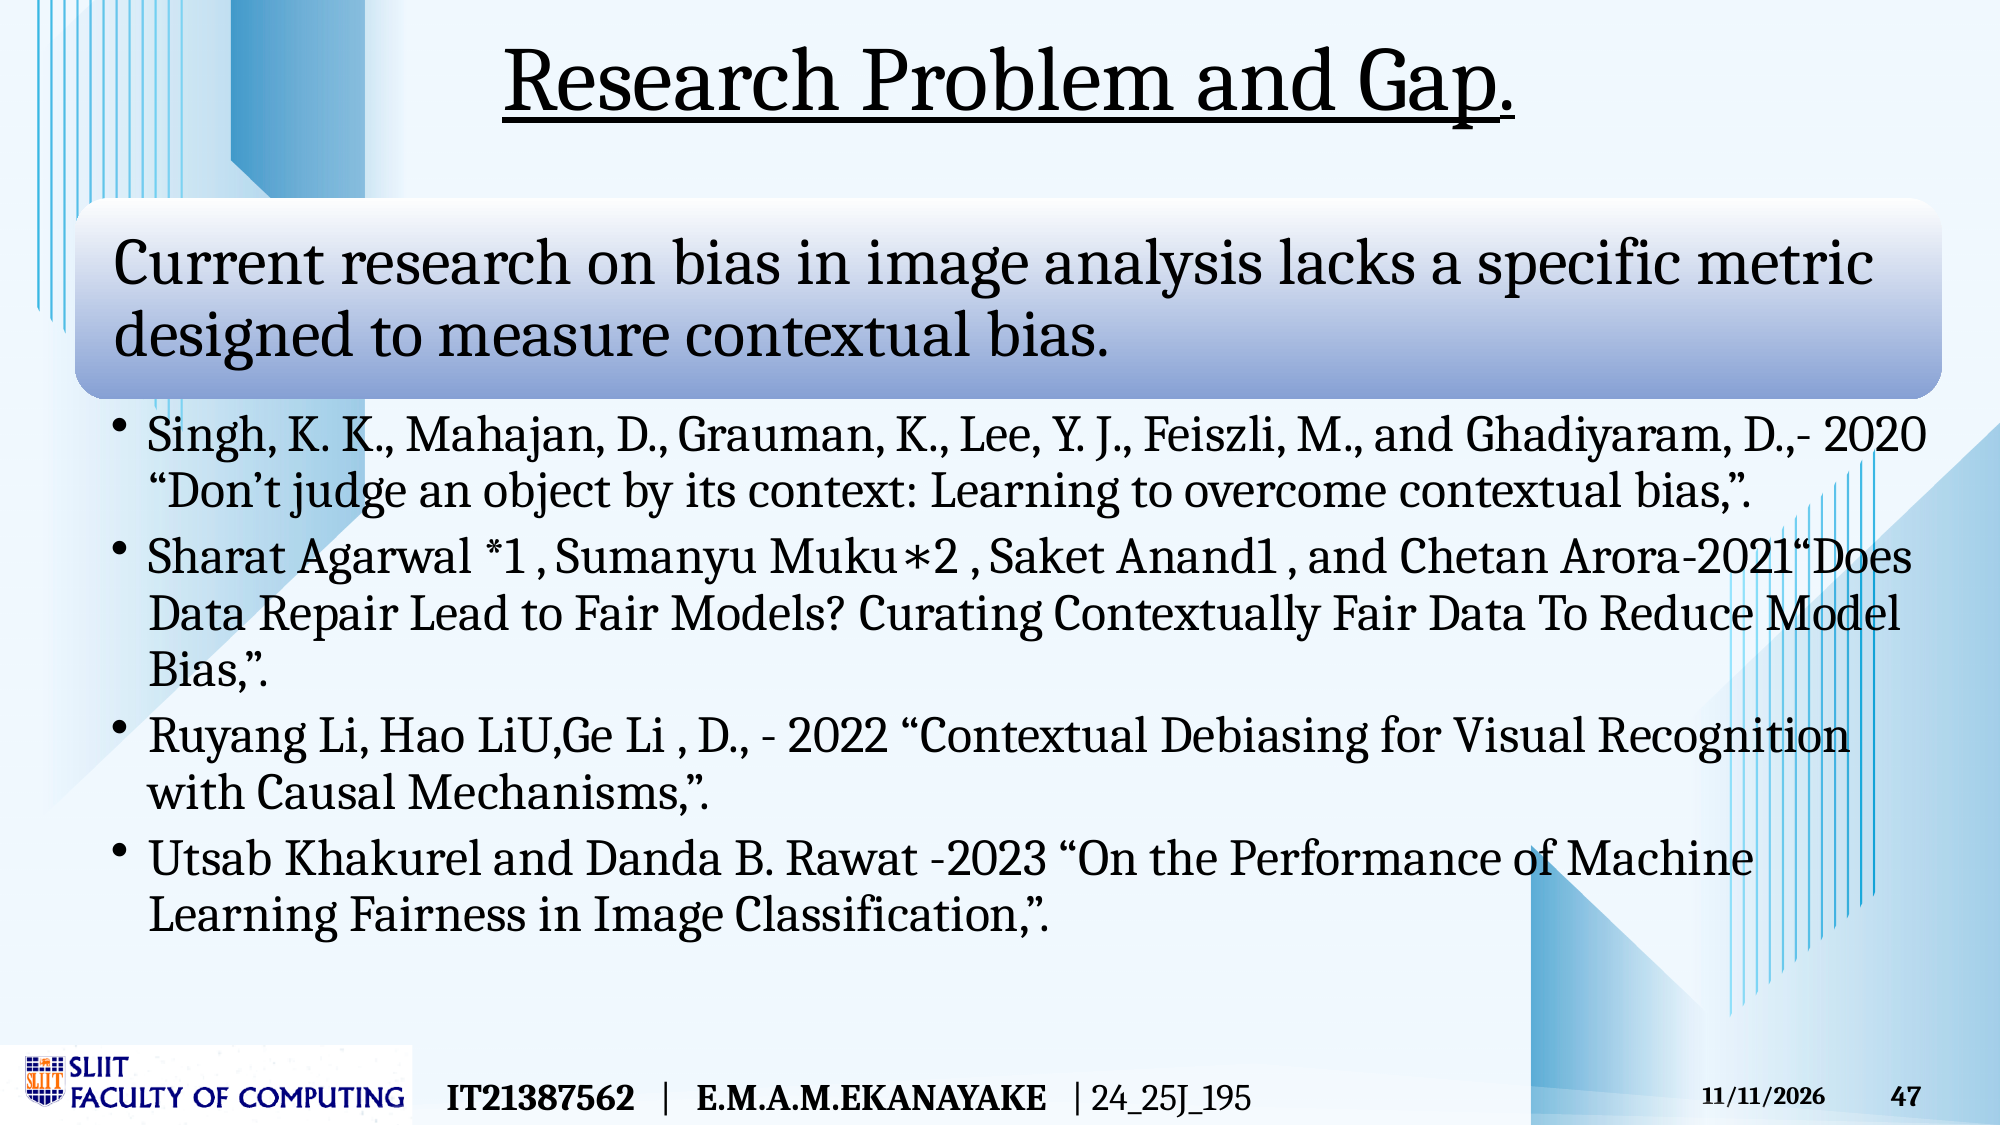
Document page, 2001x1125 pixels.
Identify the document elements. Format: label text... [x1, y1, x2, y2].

text_box IT21387562 | E.M.A.M.EKANAYAKE | 24_25J_195 [430, 1063, 1552, 1125]
text_box Research Problem and Gap. [487, 0, 1650, 187]
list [49, 187, 1967, 1038]
picture [0, 0, 2000, 1124]
